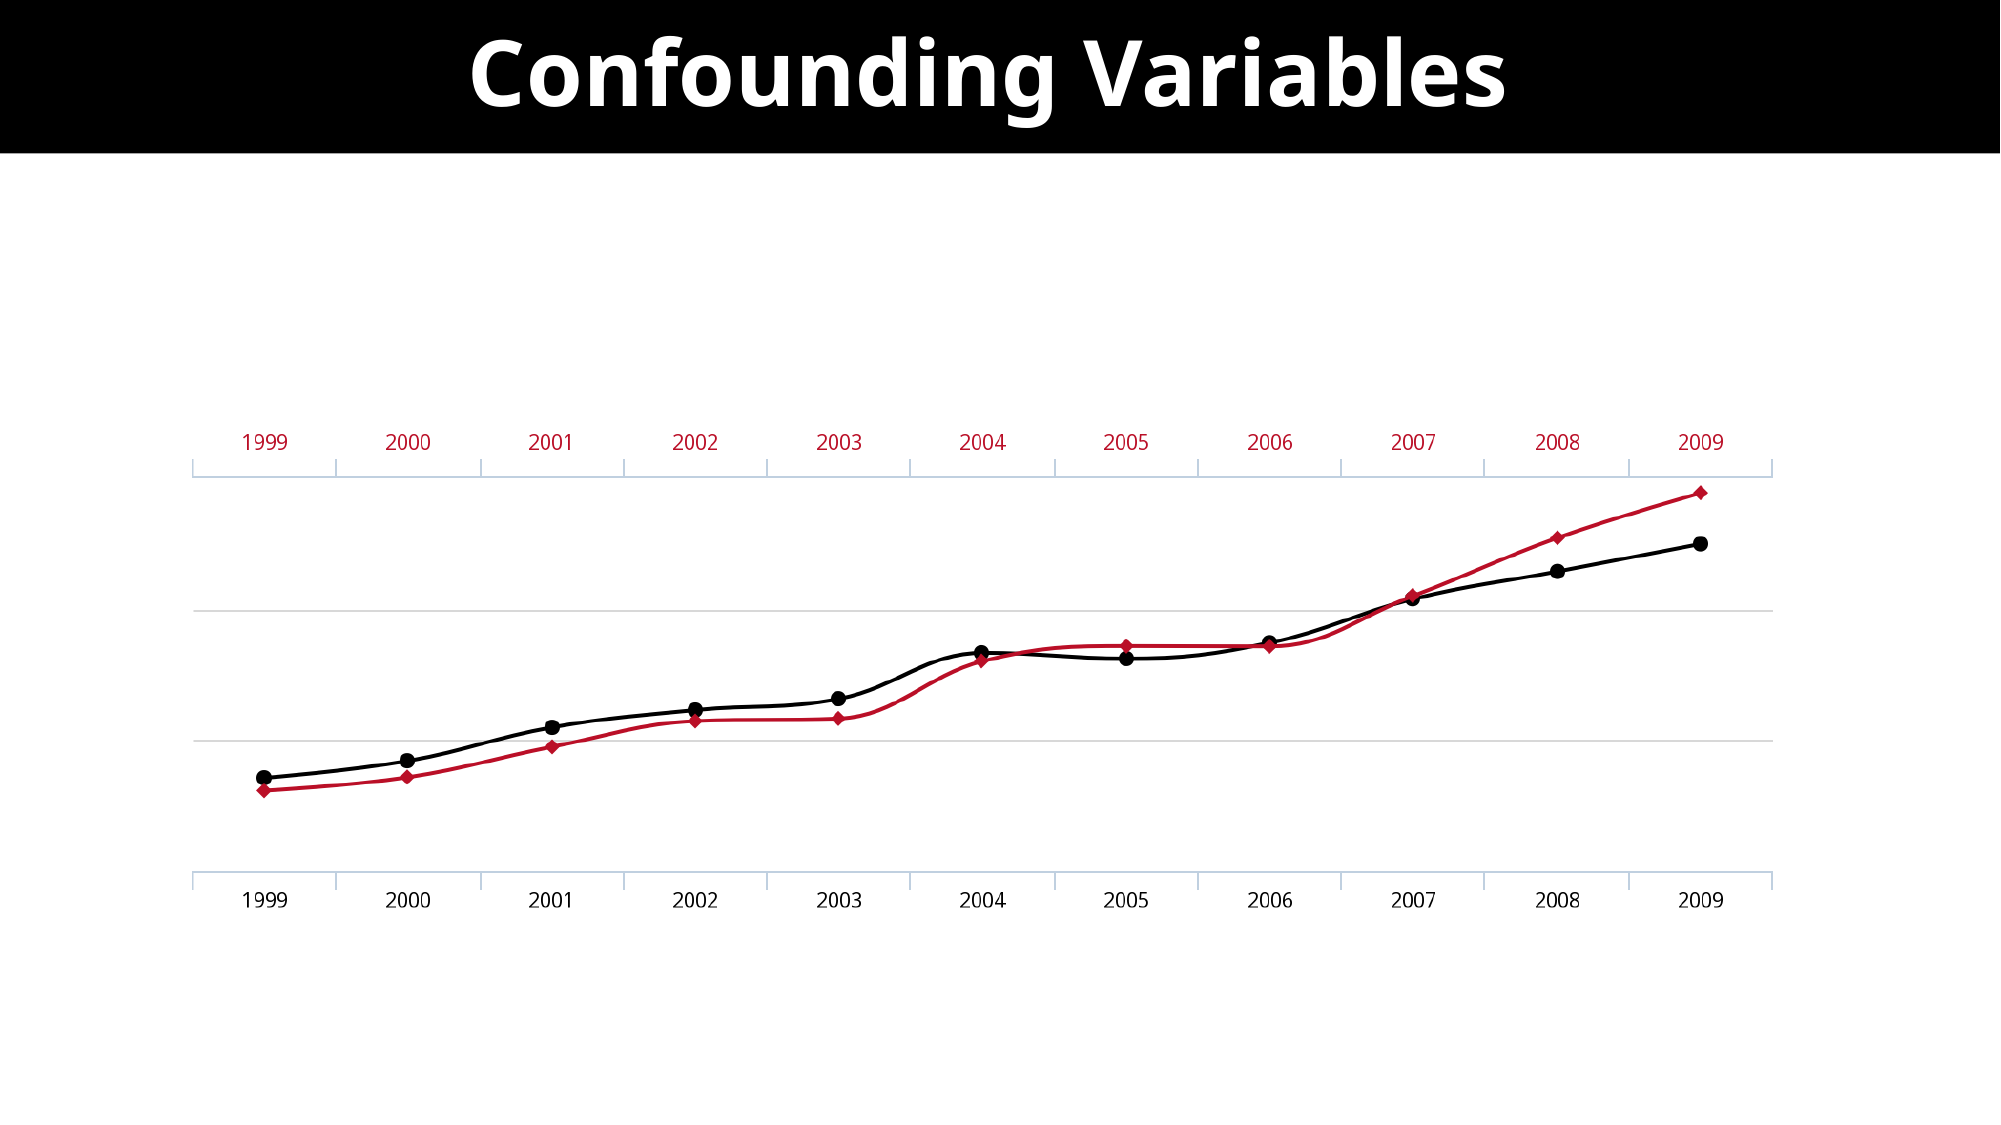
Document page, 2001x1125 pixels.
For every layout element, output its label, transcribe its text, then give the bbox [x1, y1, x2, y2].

title Confounding Variables [0, 0, 2000, 154]
picture [171, 402, 1785, 940]
